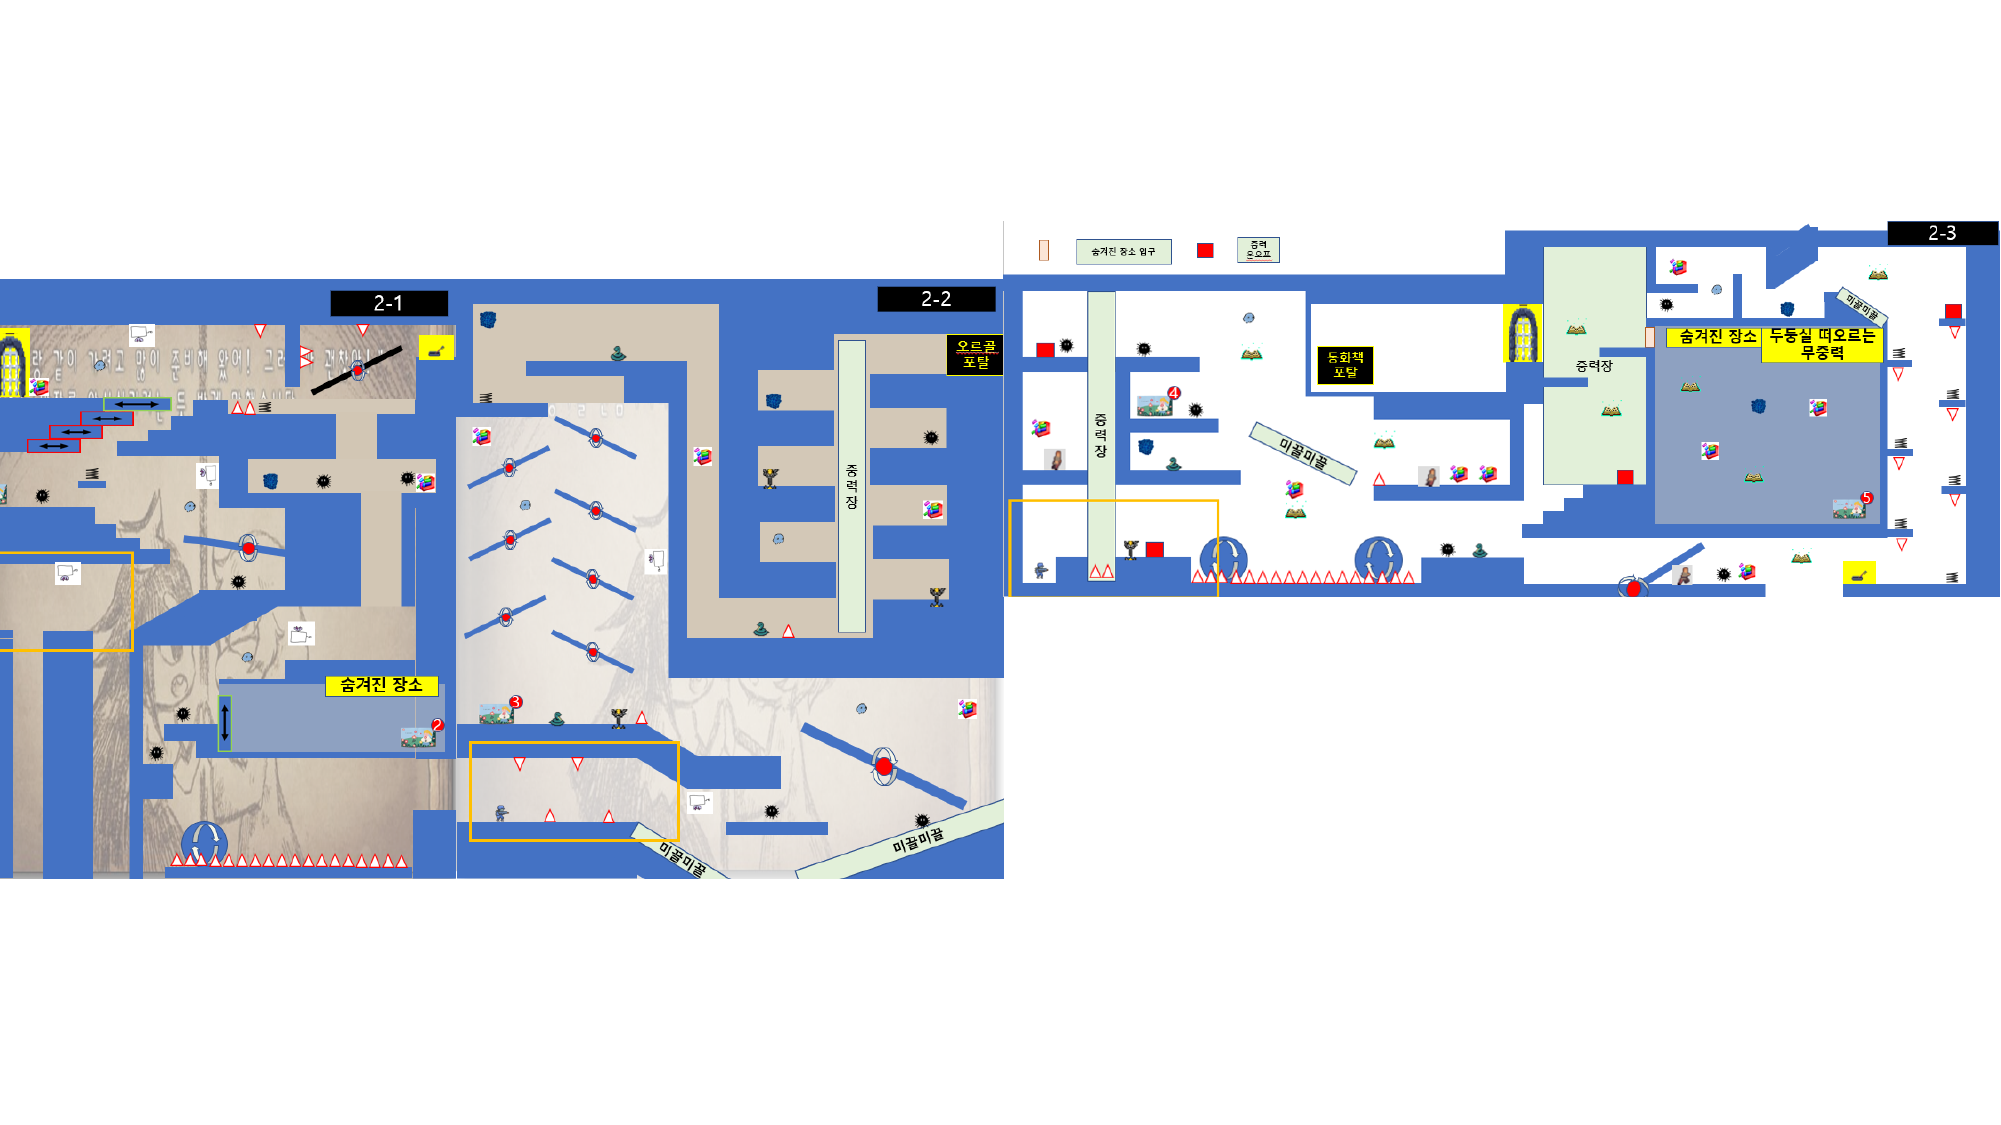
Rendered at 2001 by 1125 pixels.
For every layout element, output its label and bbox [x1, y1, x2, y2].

picture [0, 221, 2000, 901]
